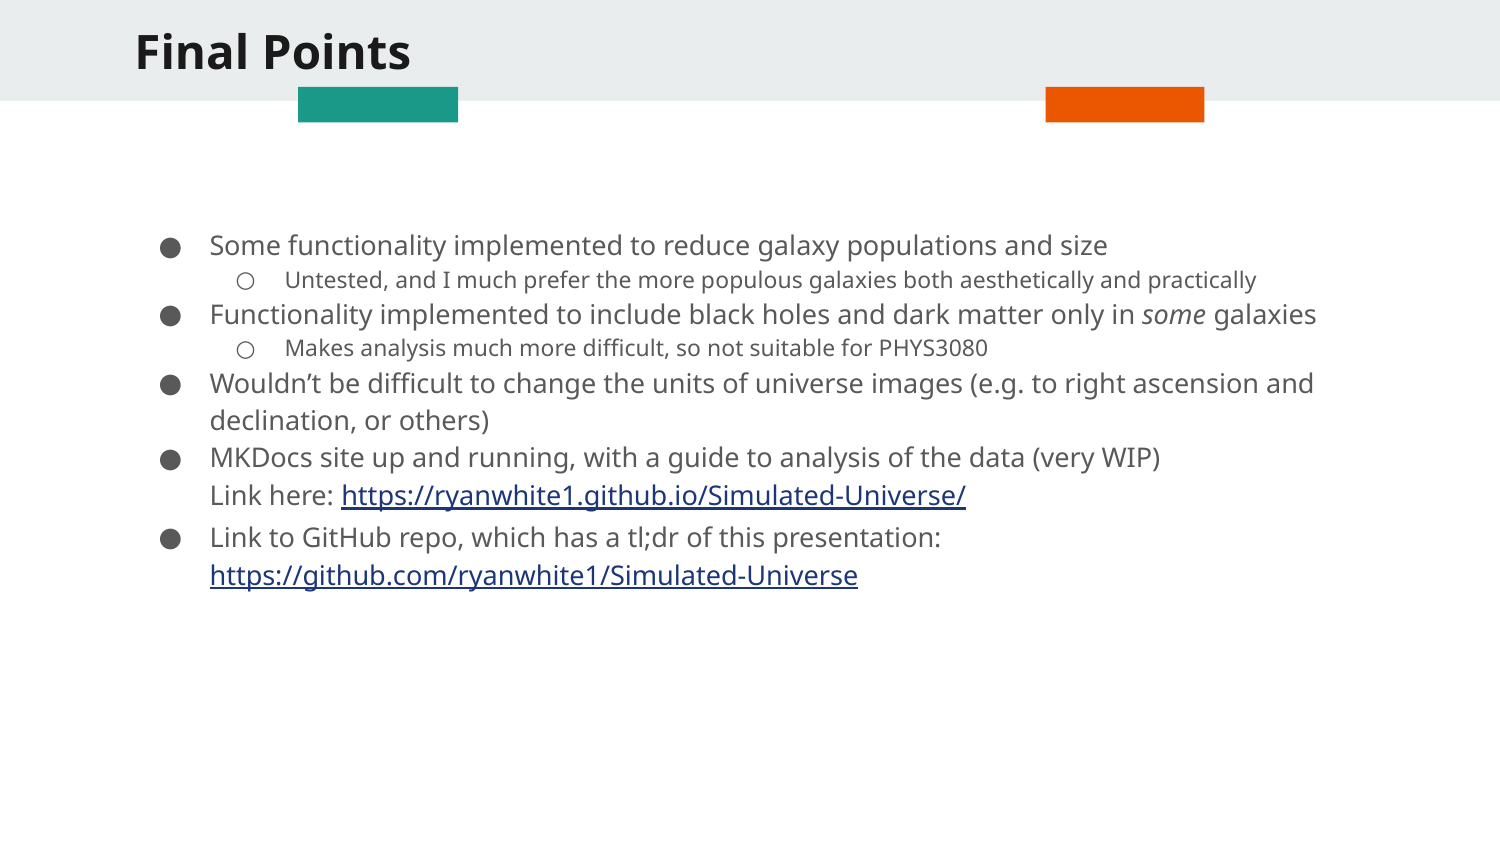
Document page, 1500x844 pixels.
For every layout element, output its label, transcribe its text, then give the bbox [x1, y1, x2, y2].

title Final Points [119, 6, 1381, 95]
list Some functionality implemented to reduce galaxy populations and size Untested, and I much prefer the more populous galaxies both aesthetically and practically Functionality implemented to include black holes and dark matter only in some galaxies Makes analysis much more difficult, so not suitable for PHYS3080 Wouldn’t be difficult to change the units of universe images (e.g. to right ascension and declination, or others) MKDocs site up and running, with a guide to analysis of the data (very WIP) Link here: https://ryanwhite1.github.io/Simulated-Universe/ Link to GitHub repo, which has a tl;dr of this presentation: https://github.com/ryanwhite1/Simulated-Universe [119, 208, 1381, 712]
